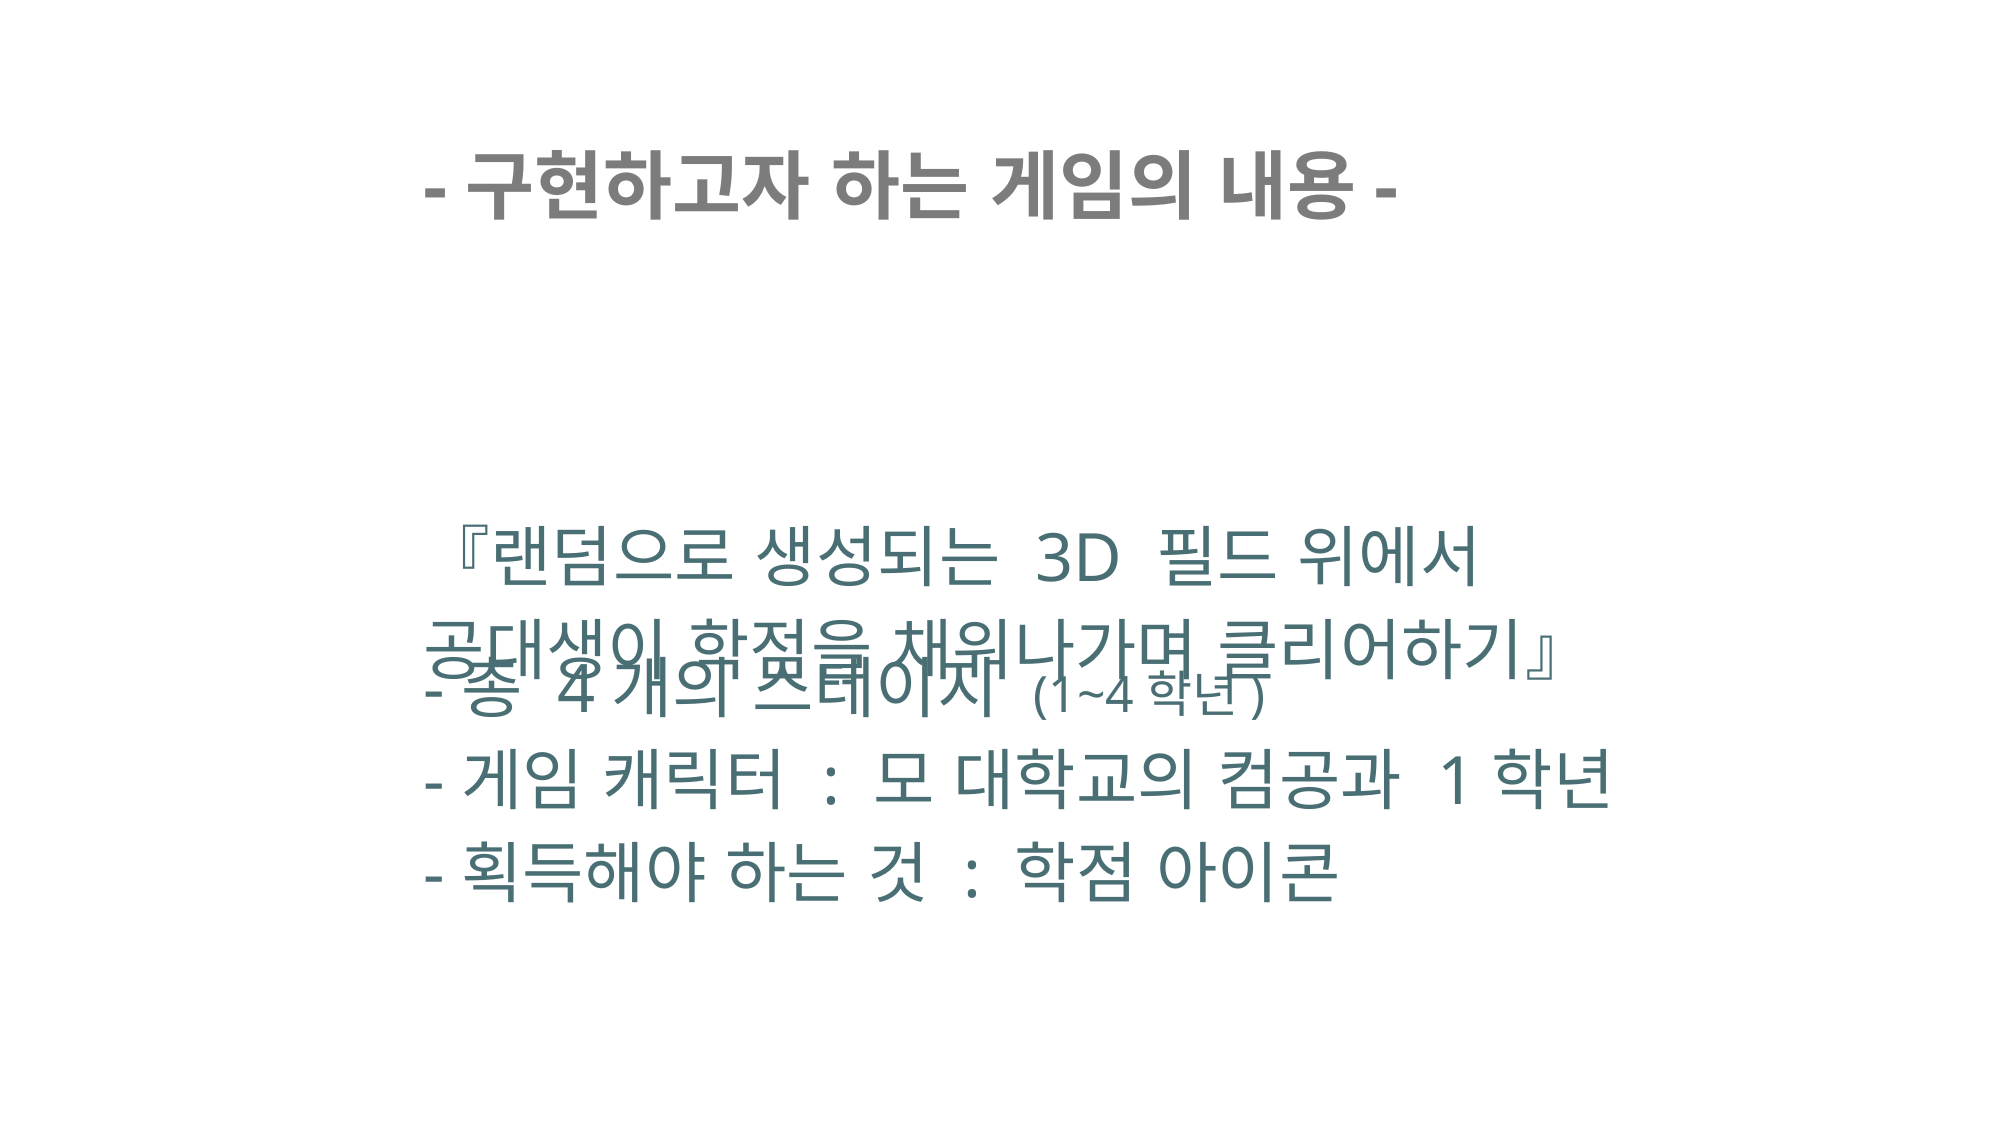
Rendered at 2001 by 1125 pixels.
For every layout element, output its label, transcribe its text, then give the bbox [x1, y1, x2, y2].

text_box 『랜덤으로 생성되는 3D 필드 위에서 공대생이 학점을 채워나가며 클리어하기』 [408, 516, 1686, 647]
text_box -구현하고자 하는 게임의 내용- [408, 141, 1521, 255]
text_box -총 4개의 스테이지 (1~4학년) -게임 캐릭터 : 모 대학교의 컴공과 1학년 -획득해야 하는 것 : 학점 아이콘 [408, 647, 1686, 908]
